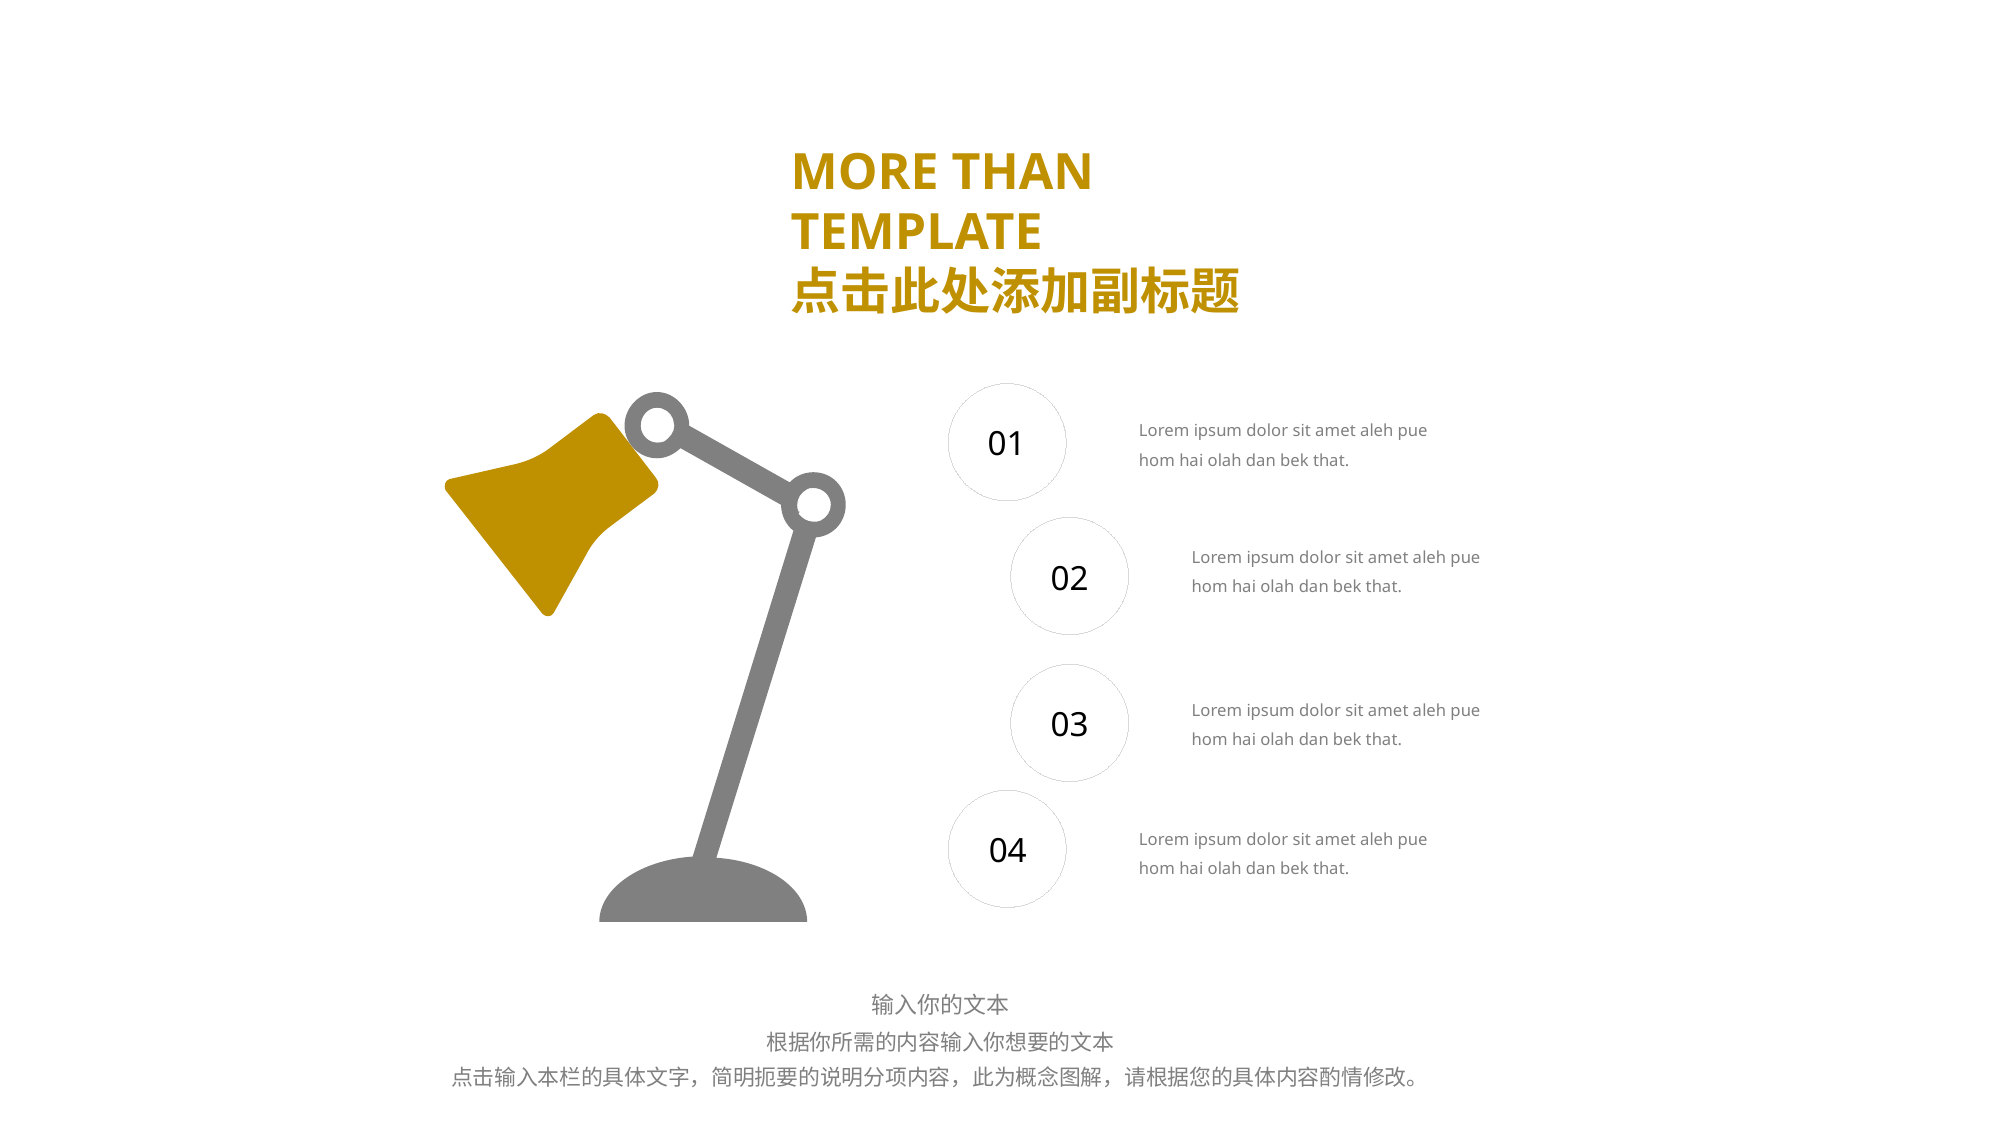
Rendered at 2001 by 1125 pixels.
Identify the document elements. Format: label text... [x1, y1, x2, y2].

text_box [955, 790, 1060, 821]
text_box Lorem ipsum dolor sit amet aleh pue hom hai olah dan bek that. [1176, 682, 1502, 756]
text_box 04 [947, 821, 1069, 877]
text_box [444, 413, 659, 617]
text_box 03 [1009, 696, 1130, 751]
text_box 01 [946, 414, 1068, 469]
text_box 02 [1009, 549, 1130, 605]
text_box [1017, 664, 1123, 696]
text_box [955, 877, 1059, 908]
text_box [955, 383, 1059, 414]
text_box [954, 469, 1060, 501]
text_box Lorem ipsum dolor sit amet aleh pue hom hai olah dan bek that. [1124, 403, 1449, 477]
text_box [1018, 605, 1121, 635]
text_box Lorem ipsum dolor sit amet aleh pue hom hai olah dan bek that. [1124, 811, 1449, 885]
text_box 输入你的文本 根据你所需的内容输入你想要的文本 点击输入本栏的具体文字，简明扼要的说明分项内容，此为概念图解，请根据您的具体内容酌情修改。 [272, 973, 1609, 1102]
text_box MORE THAN TEMPLATE 点击此处添加副标题 [770, 129, 1376, 330]
text_box [599, 392, 846, 922]
text_box [1017, 751, 1122, 782]
text_box Lorem ipsum dolor sit amet aleh pue hom hai olah dan bek that. [1176, 530, 1502, 604]
text_box [1017, 517, 1123, 549]
